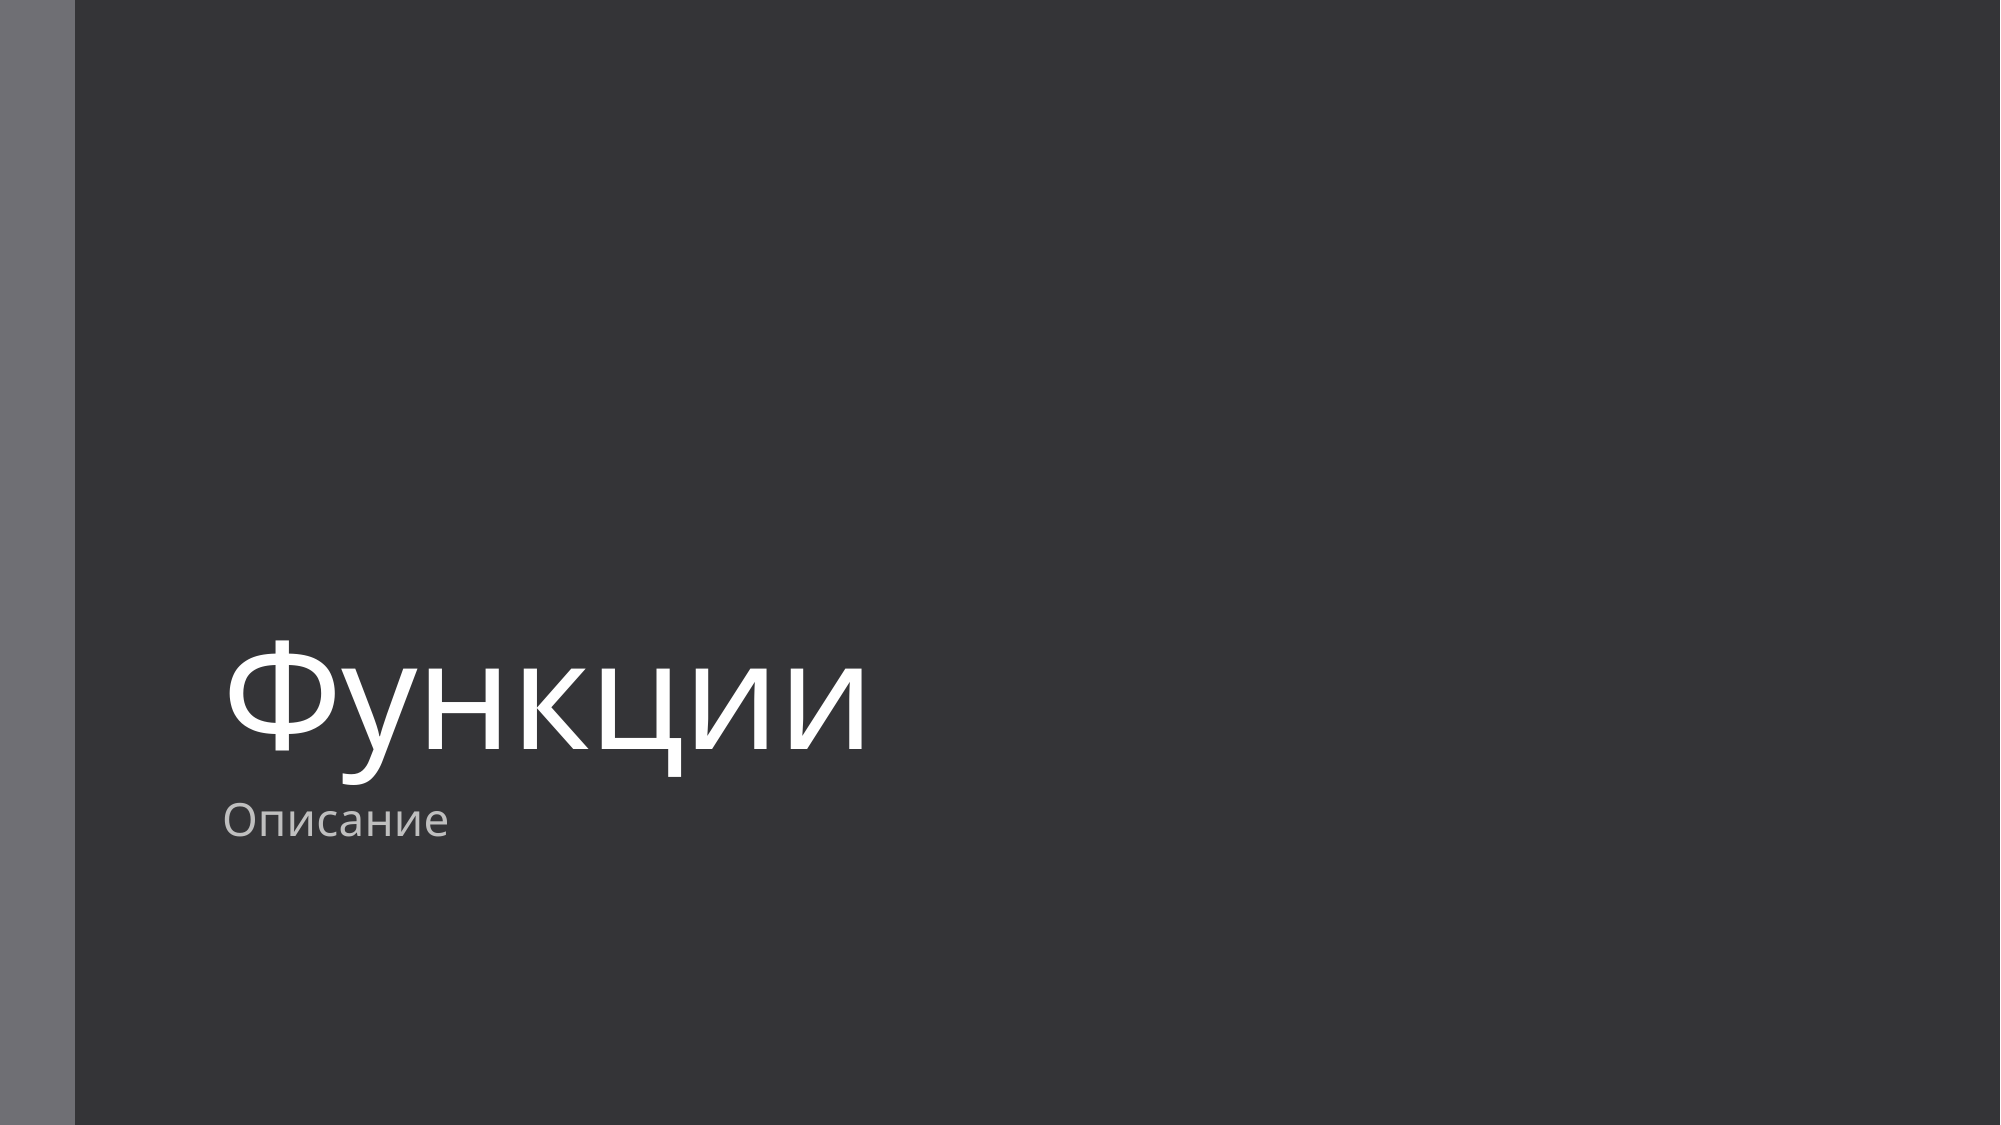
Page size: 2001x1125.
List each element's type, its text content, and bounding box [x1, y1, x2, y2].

subtitle Описание [206, 787, 1752, 1065]
title Функции [206, 124, 1752, 787]
